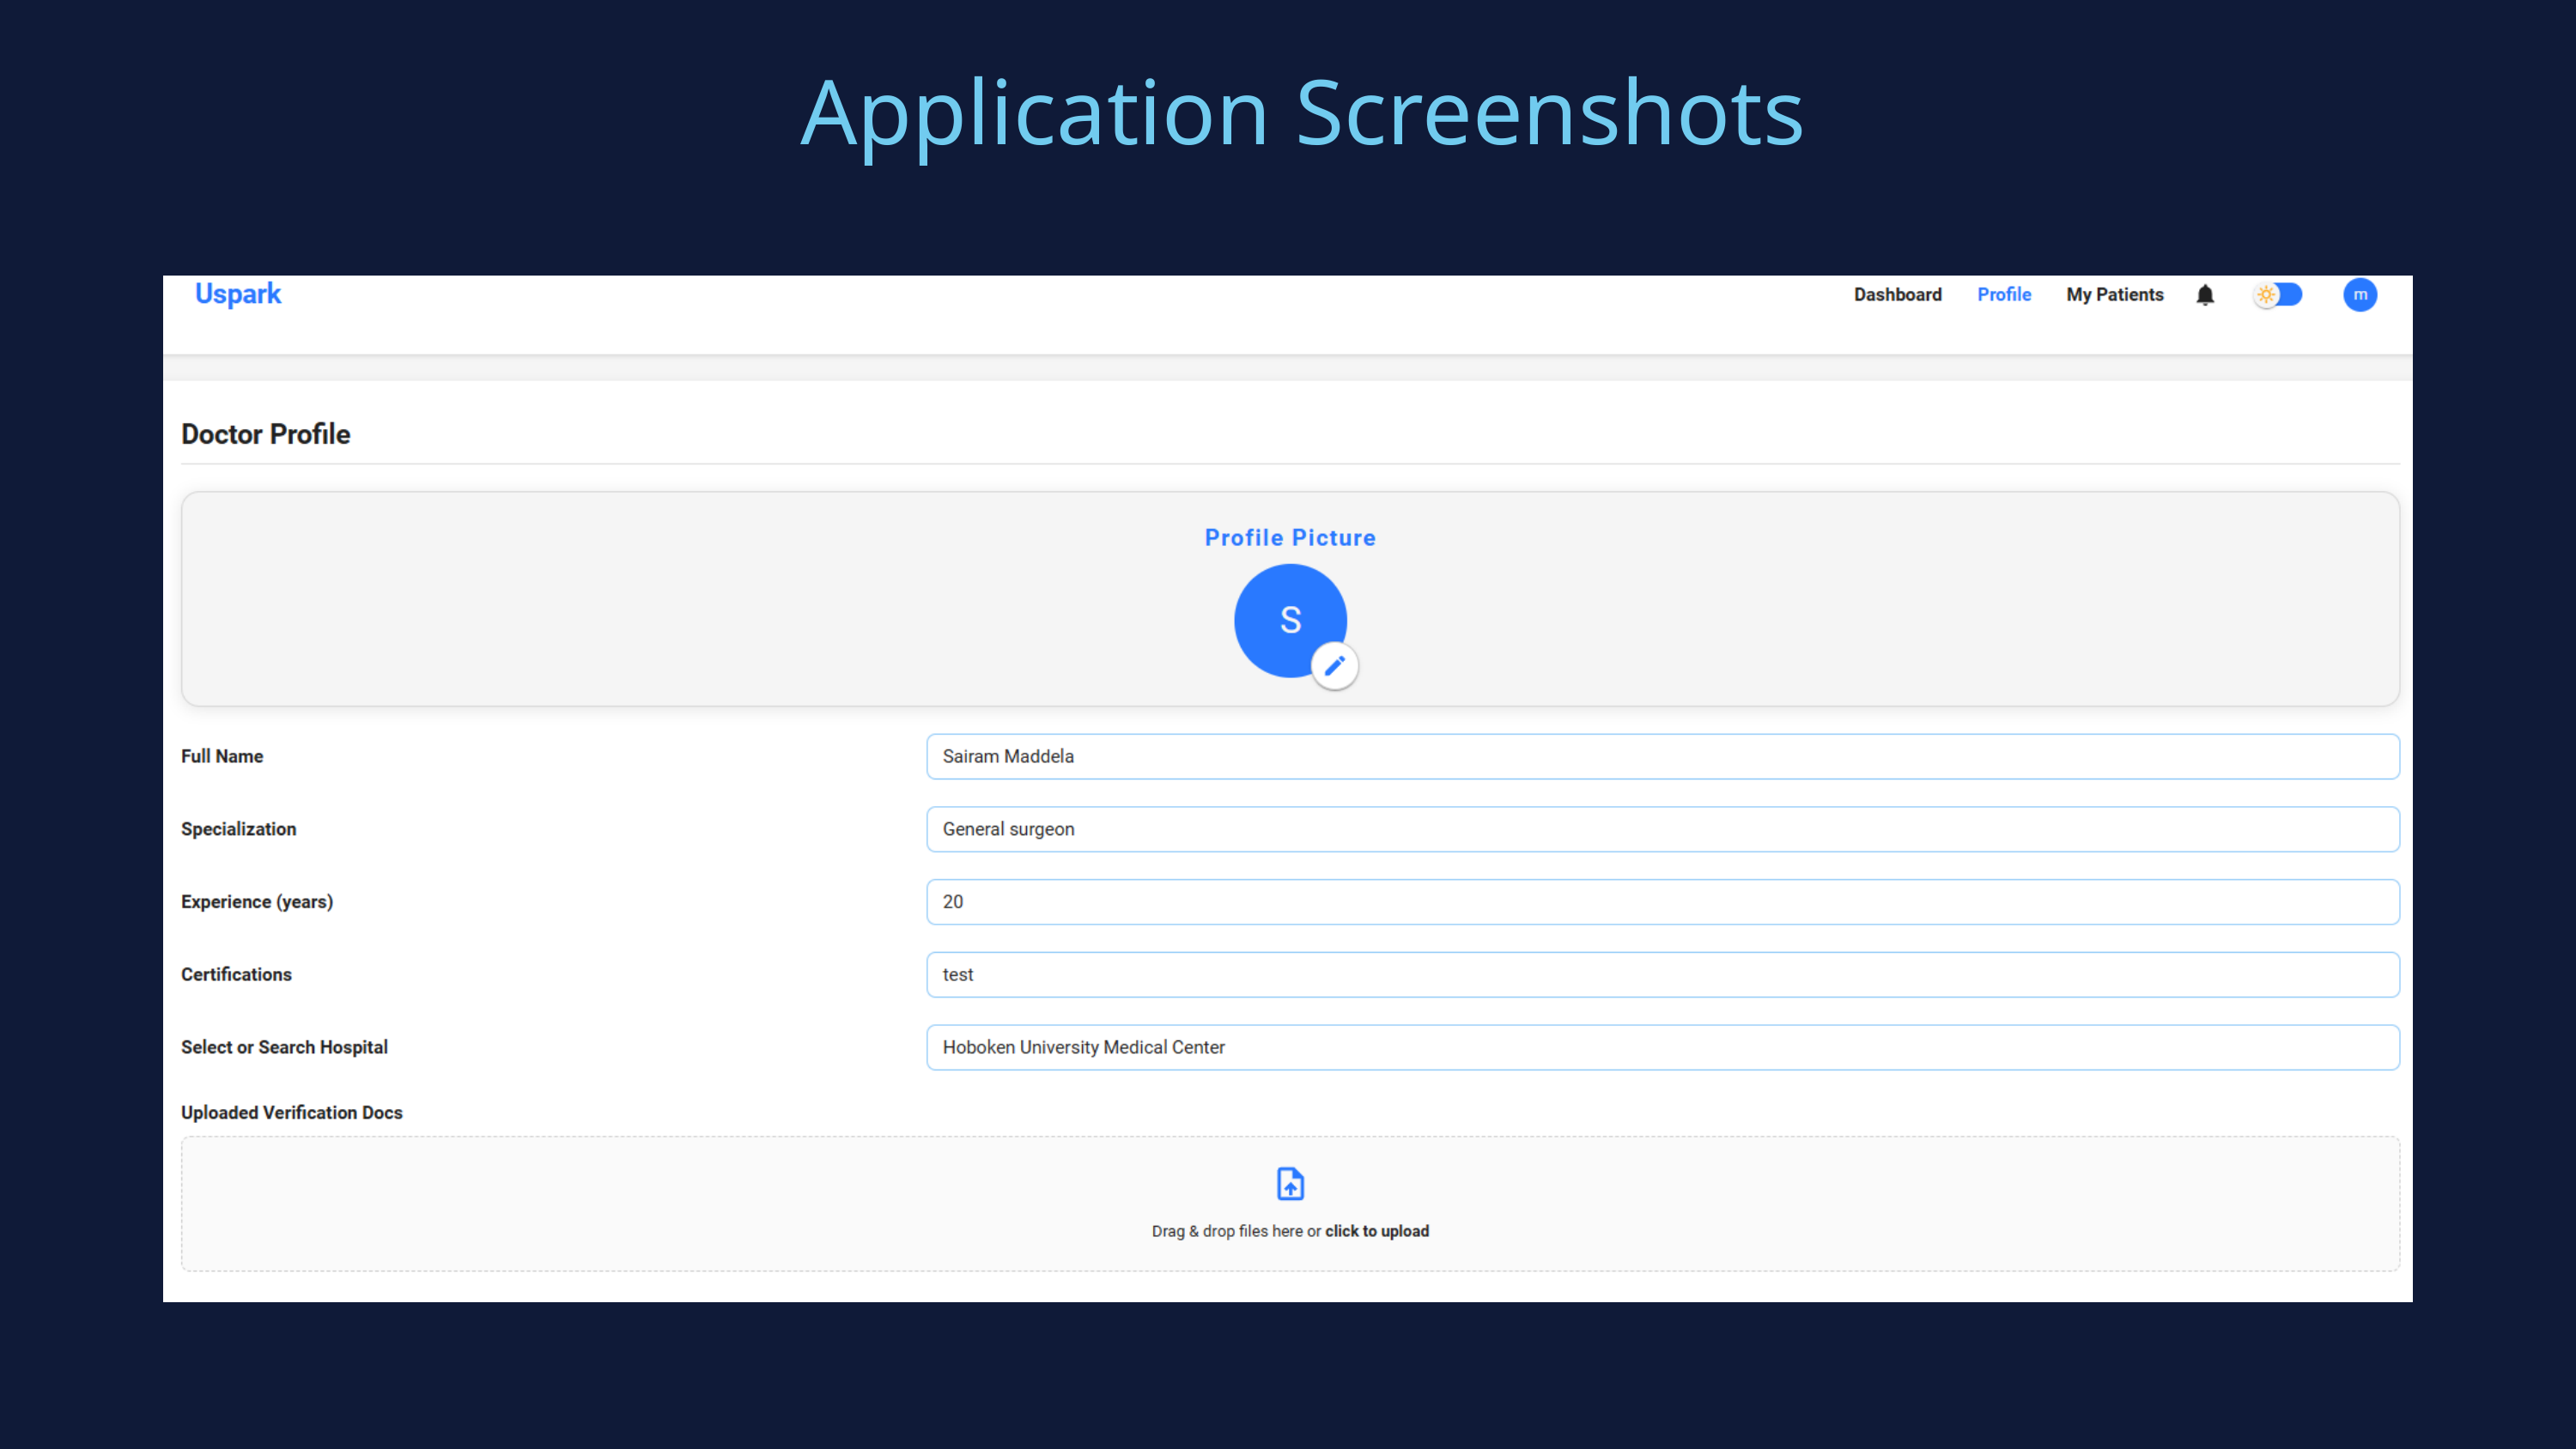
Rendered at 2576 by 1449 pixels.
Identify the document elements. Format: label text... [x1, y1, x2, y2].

text_box Application Screenshots [315, 27, 2293, 169]
picture [163, 276, 2413, 1303]
